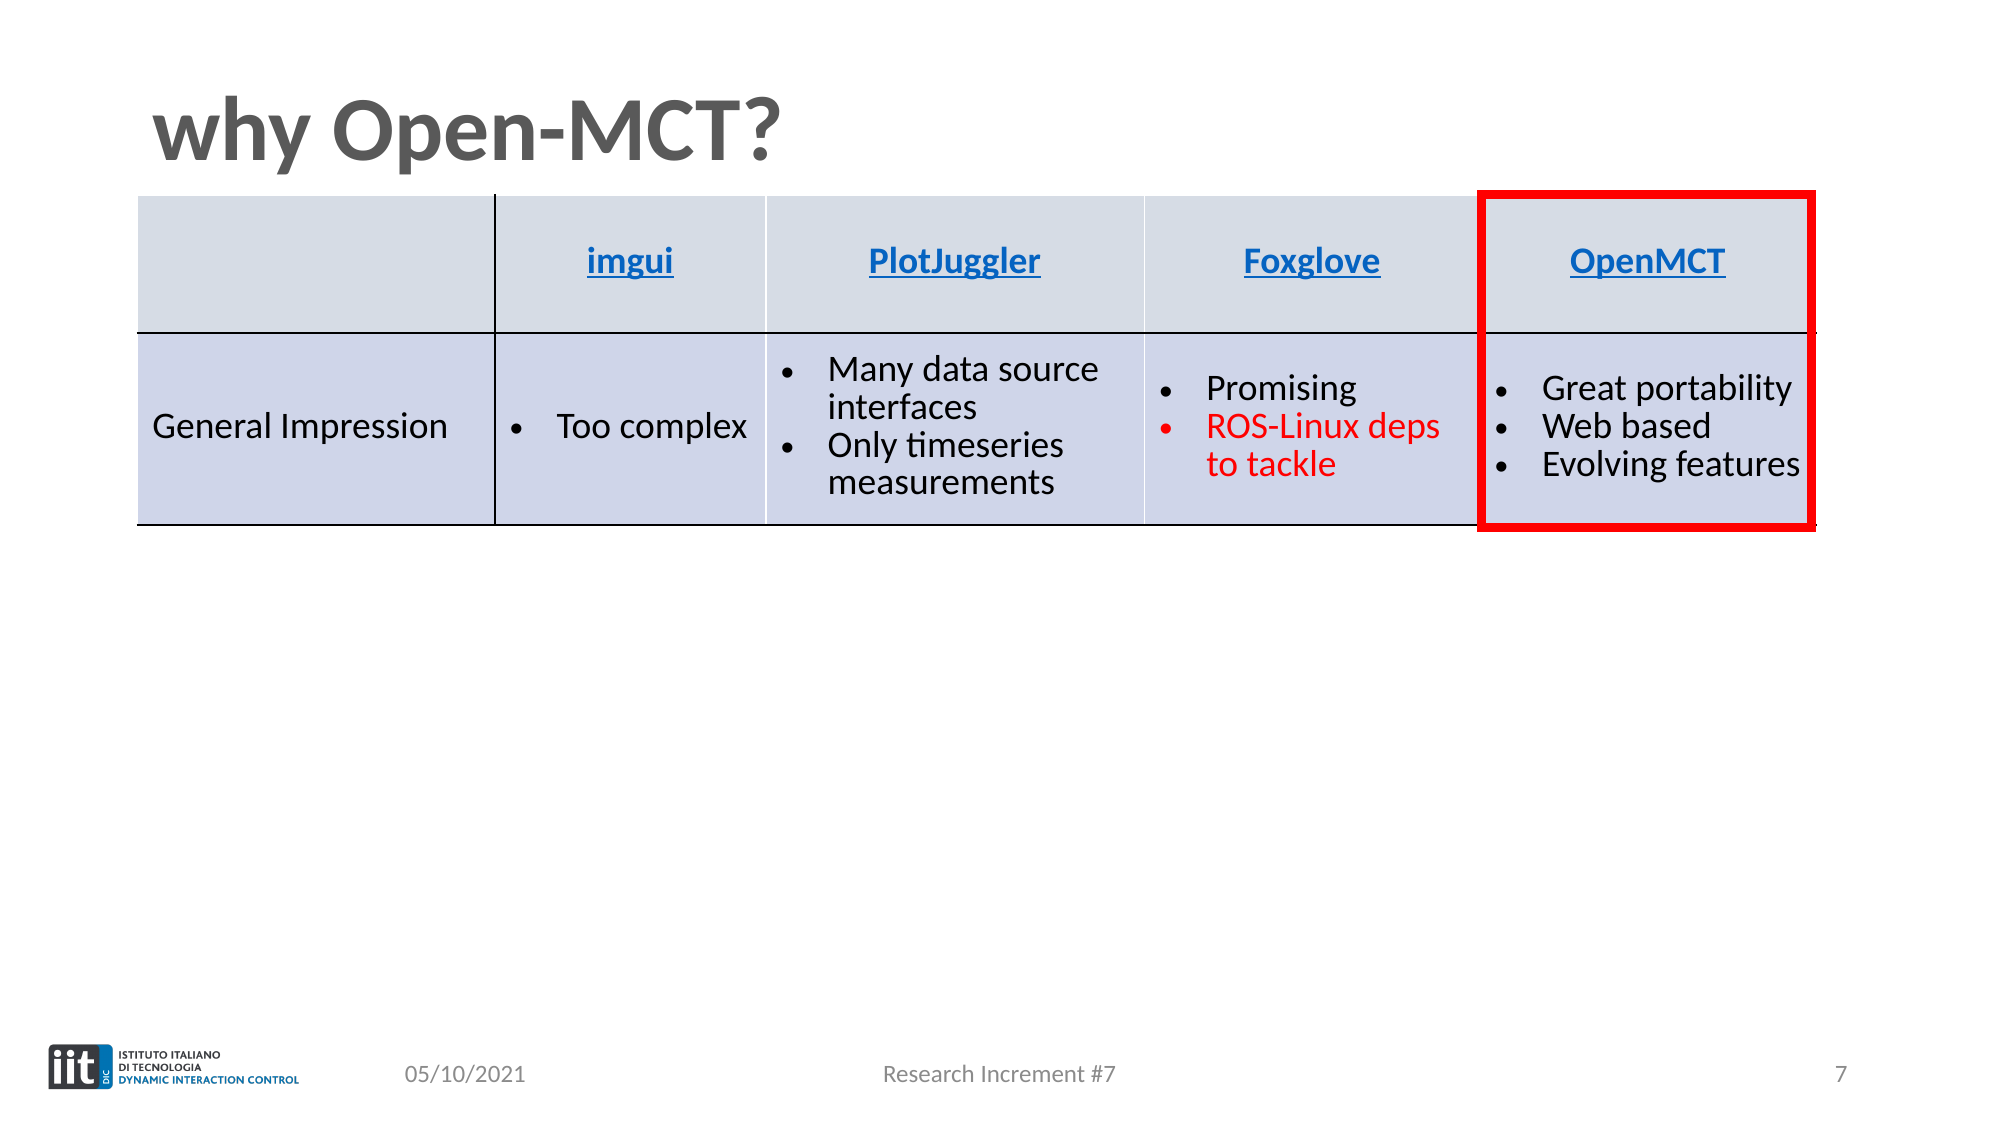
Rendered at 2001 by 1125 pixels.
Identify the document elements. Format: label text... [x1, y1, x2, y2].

table_header Foxglove [1145, 196, 1479, 332]
footer Research Increment #7 [662, 1042, 1338, 1103]
table_header PlotJuggler [767, 196, 1144, 332]
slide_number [389, 1042, 588, 1103]
table_cell General Impression [138, 334, 494, 524]
table_cell Many data source interfaces Only timeseries measurements [767, 334, 1144, 524]
slide_number 7 [1412, 1042, 1863, 1103]
table_header imgui [496, 196, 765, 332]
table_header [138, 196, 494, 332]
title why Open-MCT? [137, 59, 1863, 203]
table_cell Too complex [496, 334, 765, 524]
table_cell Promising ROS-Linux deps to tackle [1145, 334, 1479, 524]
text_box [1481, 194, 1812, 529]
picture [40, 1035, 315, 1110]
